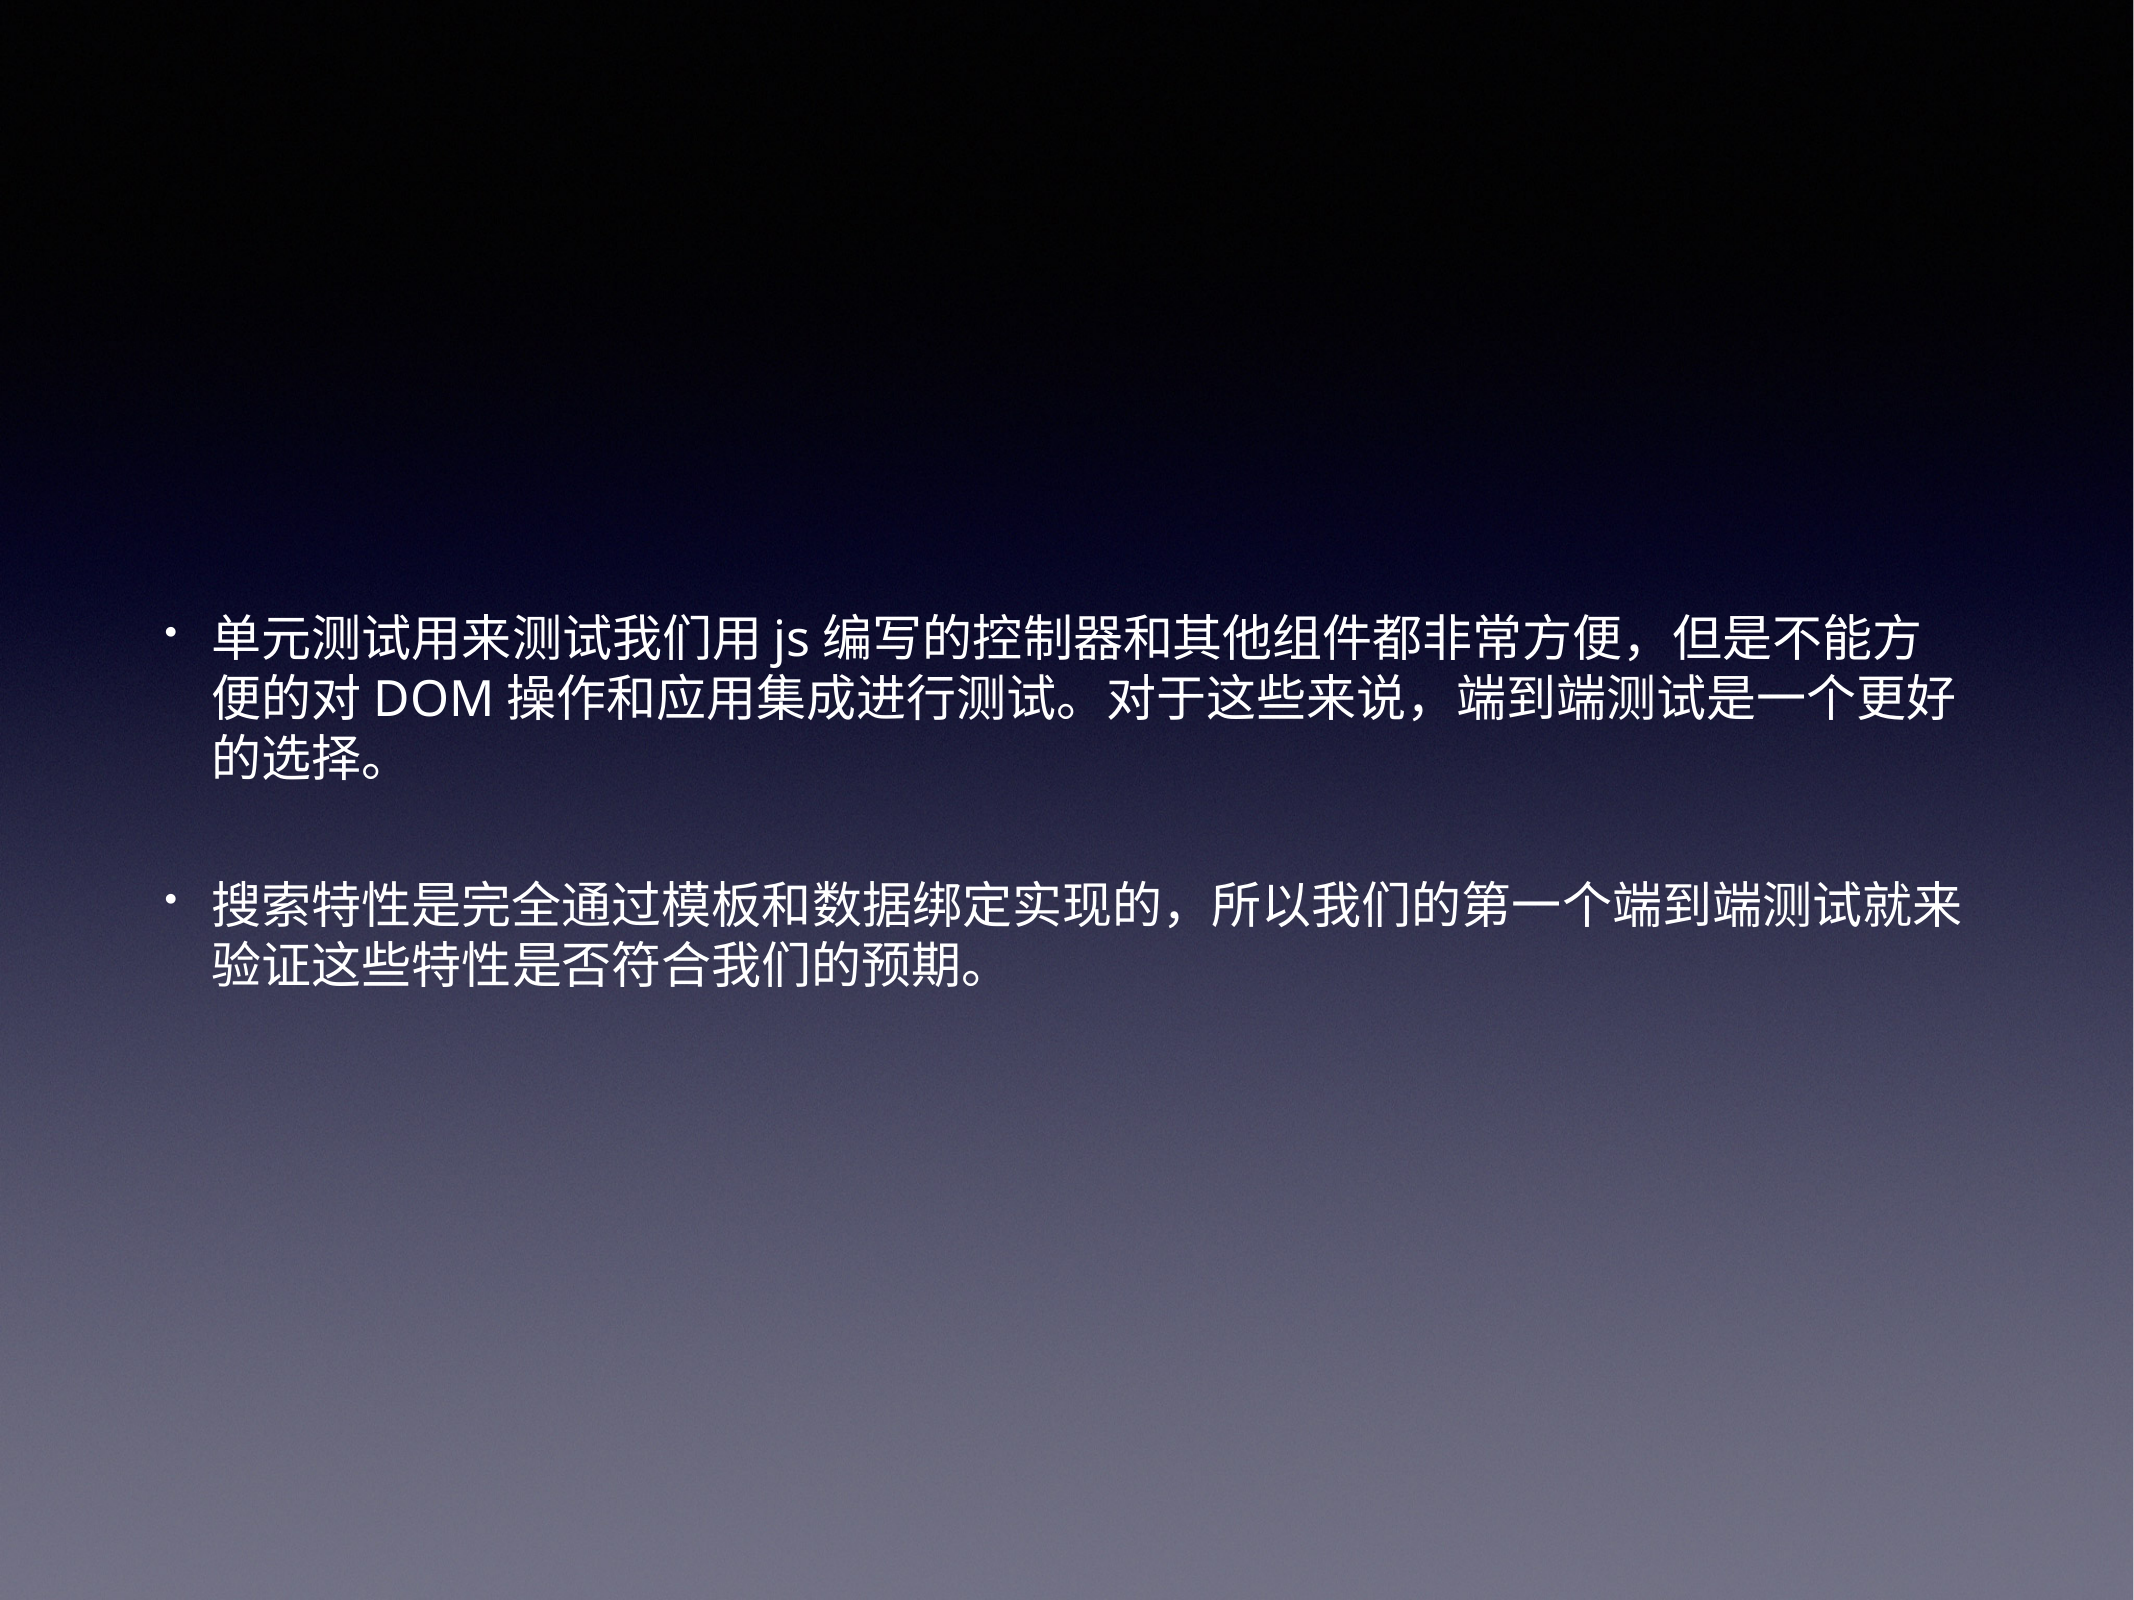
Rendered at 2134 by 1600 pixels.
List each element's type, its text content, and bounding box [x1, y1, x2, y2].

picture [0, 0, 2134, 1600]
list 单元测试用来测试我们用js编写的控制器和其他组件都非常方便，但是不能方便的对DOM操作和应用集成进行测试。对于这些来说，端到端测试是一个更好的选择。 搜索特性是完全通过模板和数据绑定实现的，所以我们的第一个端到端测试就来验证这些特性是否符合我们的预期。 [155, 207, 1978, 1393]
